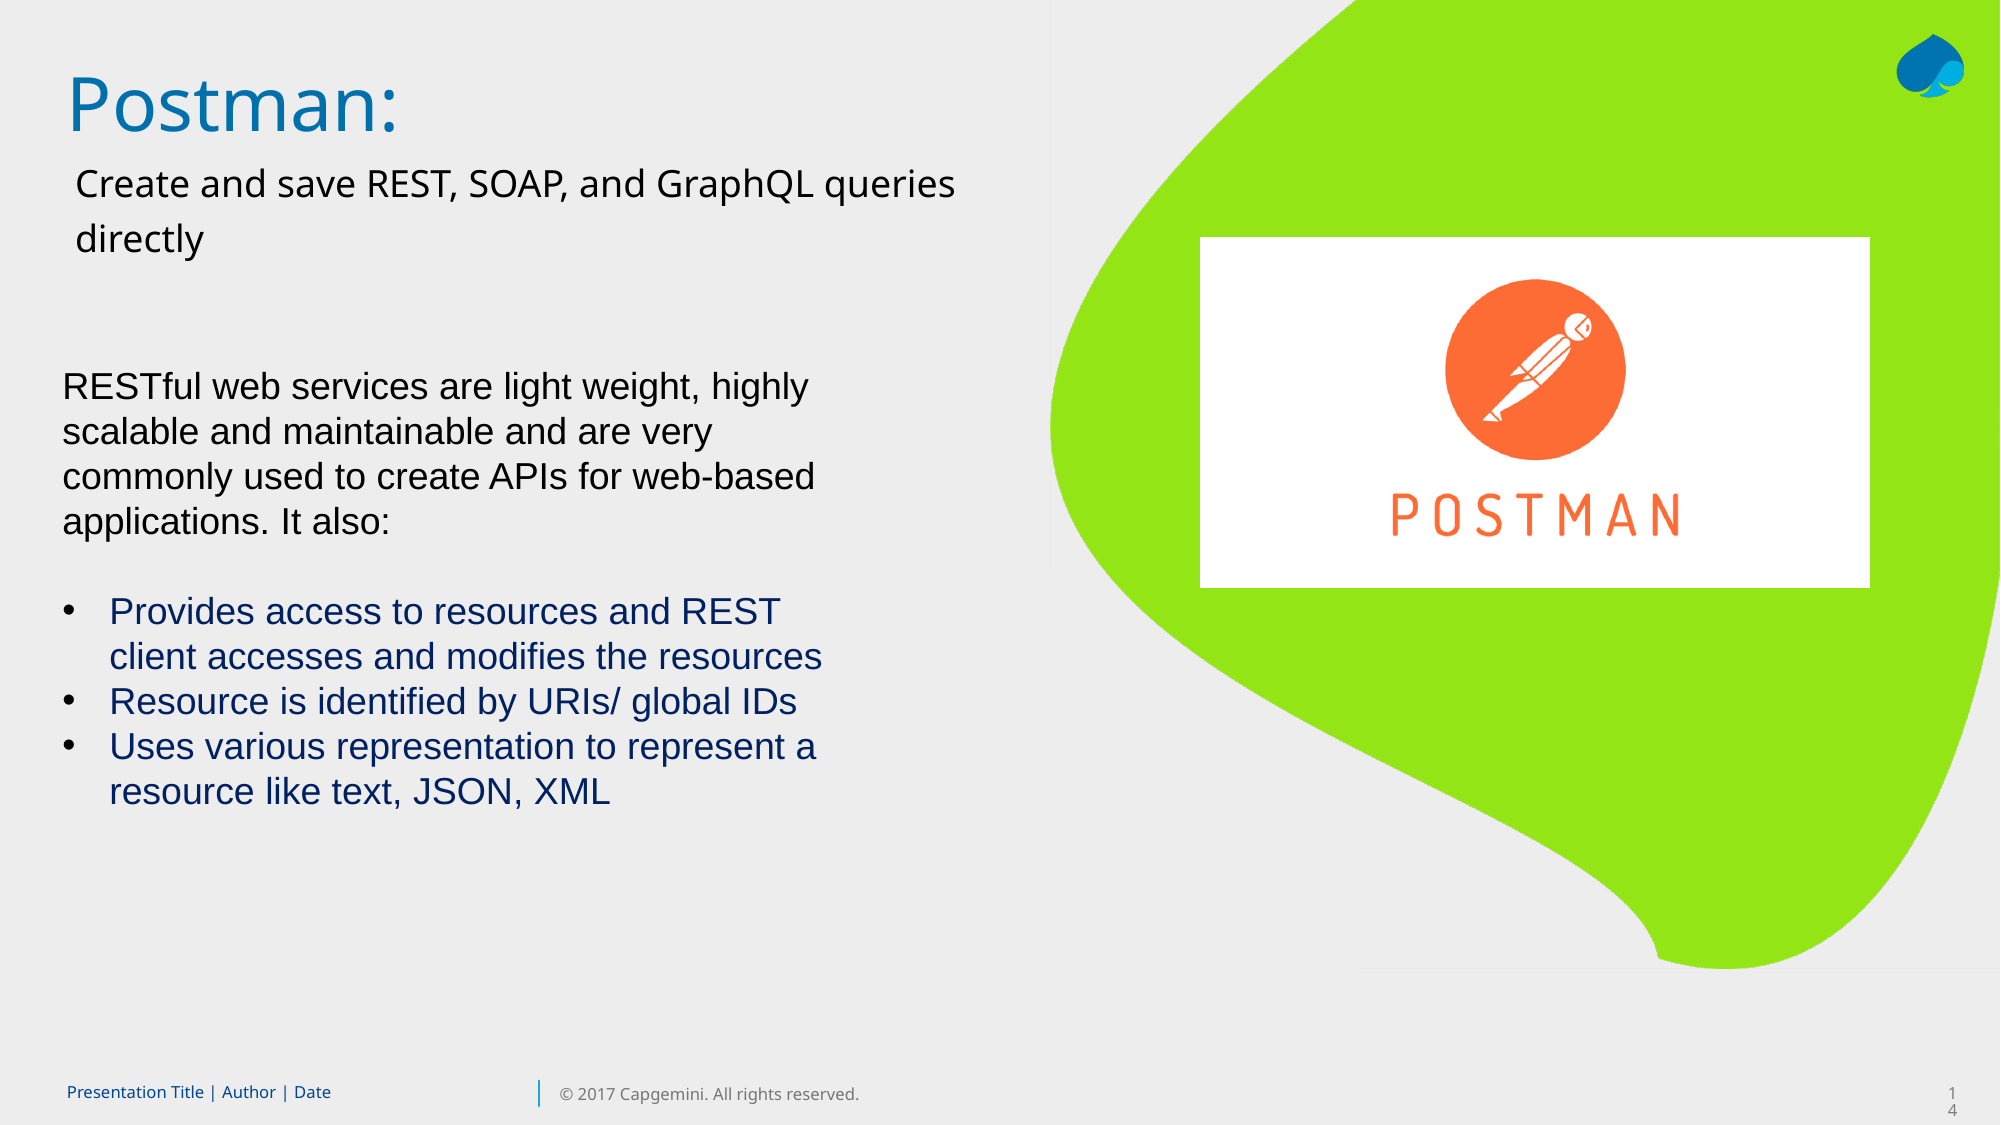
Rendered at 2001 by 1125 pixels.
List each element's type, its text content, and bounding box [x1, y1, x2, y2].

picture [1050, 0, 2000, 969]
title Postman: [66, 66, 1875, 208]
list Create and save REST, SOAP, and GraphQL queries directly [75, 149, 1007, 375]
list RESTful web services are light weight, highly scalable and maintainable and are very commonly used to create APIs for web-based applications. It also: Provides access to resources and REST client accesses and modifies the resources Resource is identified by URIs/ global IDs Uses various representation to represent a resource like text, JSON, XML [62, 362, 843, 543]
